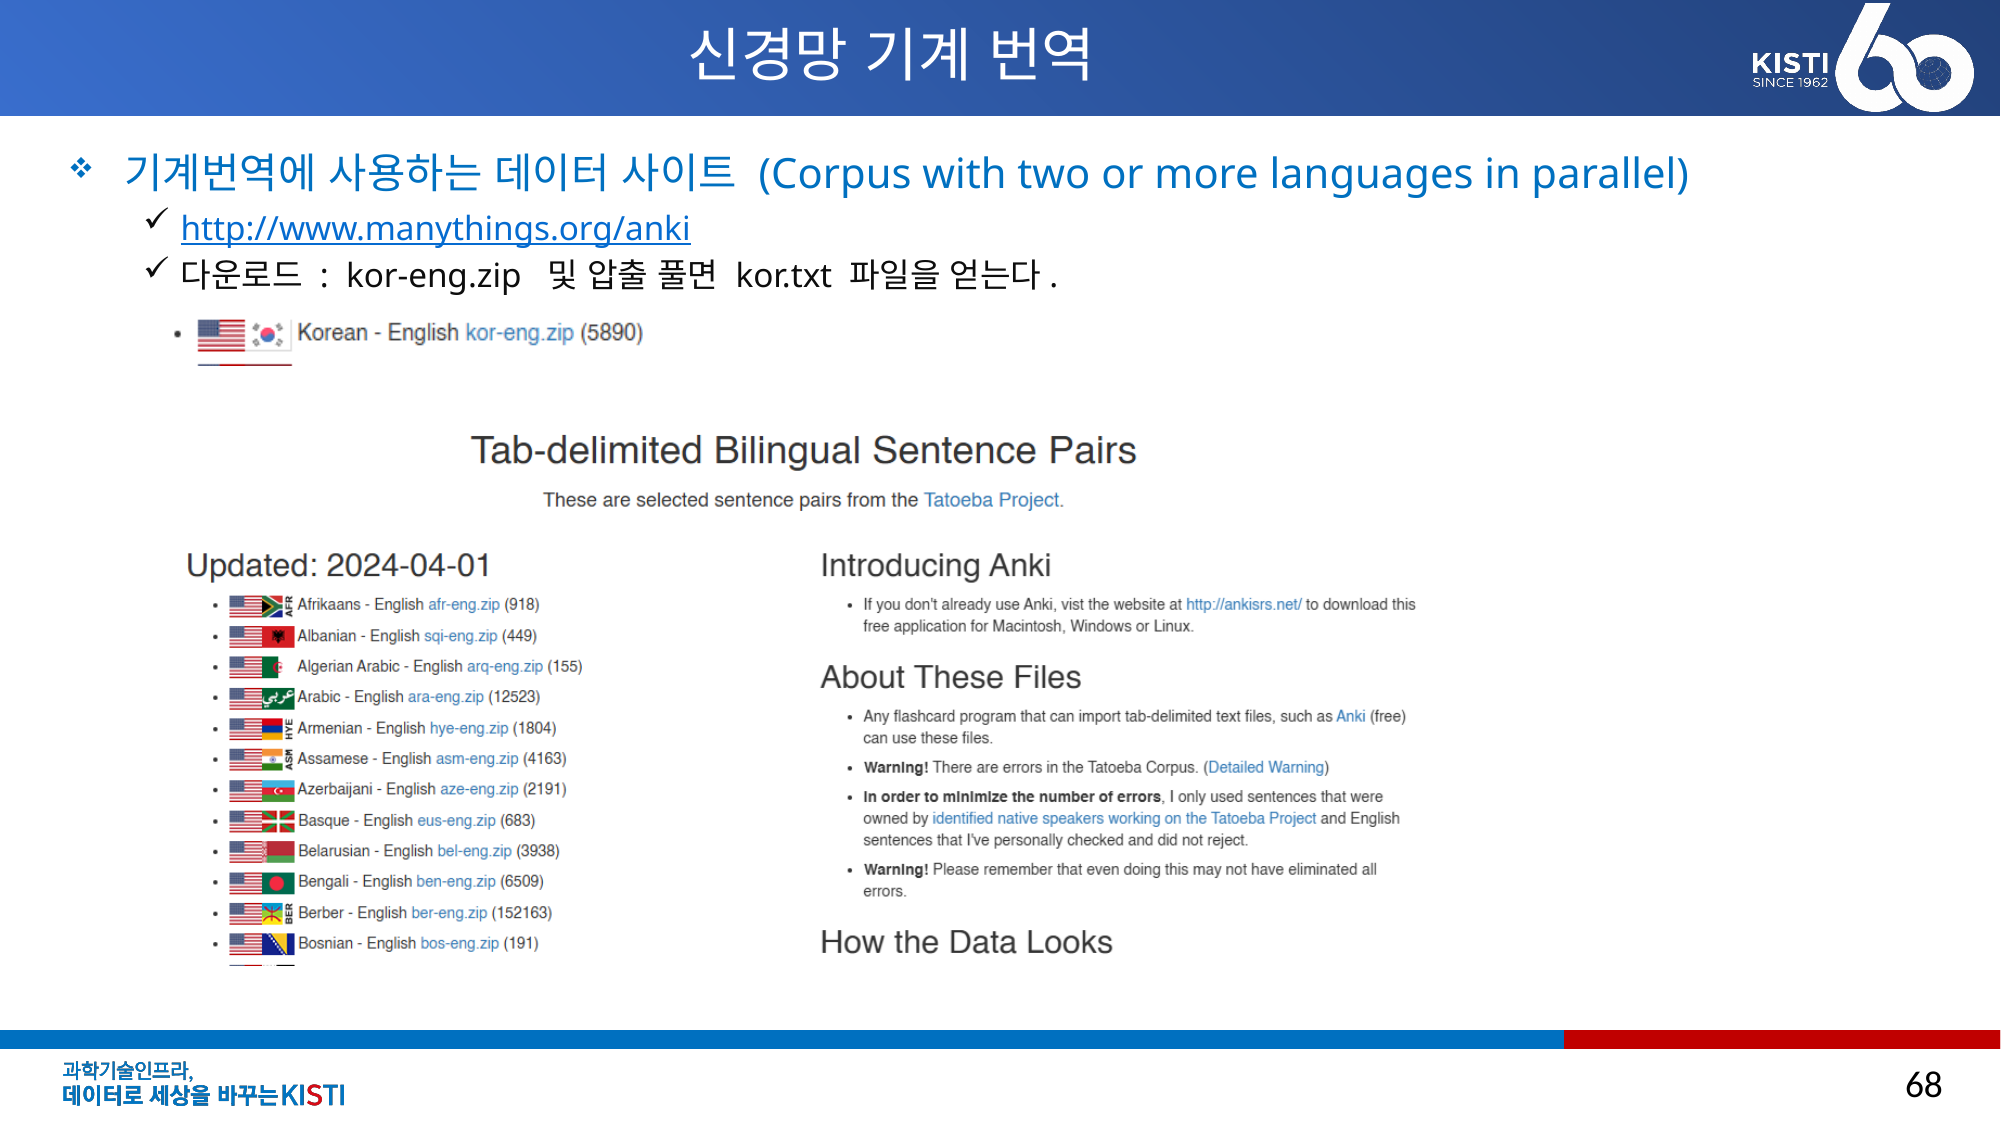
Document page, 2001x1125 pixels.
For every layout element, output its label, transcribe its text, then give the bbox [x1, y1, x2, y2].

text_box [145, 309, 1440, 966]
list 기계번역에 사용하는 데이터 사이트 (Corpus with two or more languages in parallel) http://www.manythings.org/anki 다운로드 : kor-eng.zip 및 압출 풀면 kor.txt 파일을 얻는다. [53, 144, 1947, 1015]
title 신경망 기계 번역 [63, 0, 1720, 116]
picture [63, 1061, 344, 1106]
picture [1753, 3, 1974, 112]
slide_number 68 [1605, 1053, 1958, 1113]
